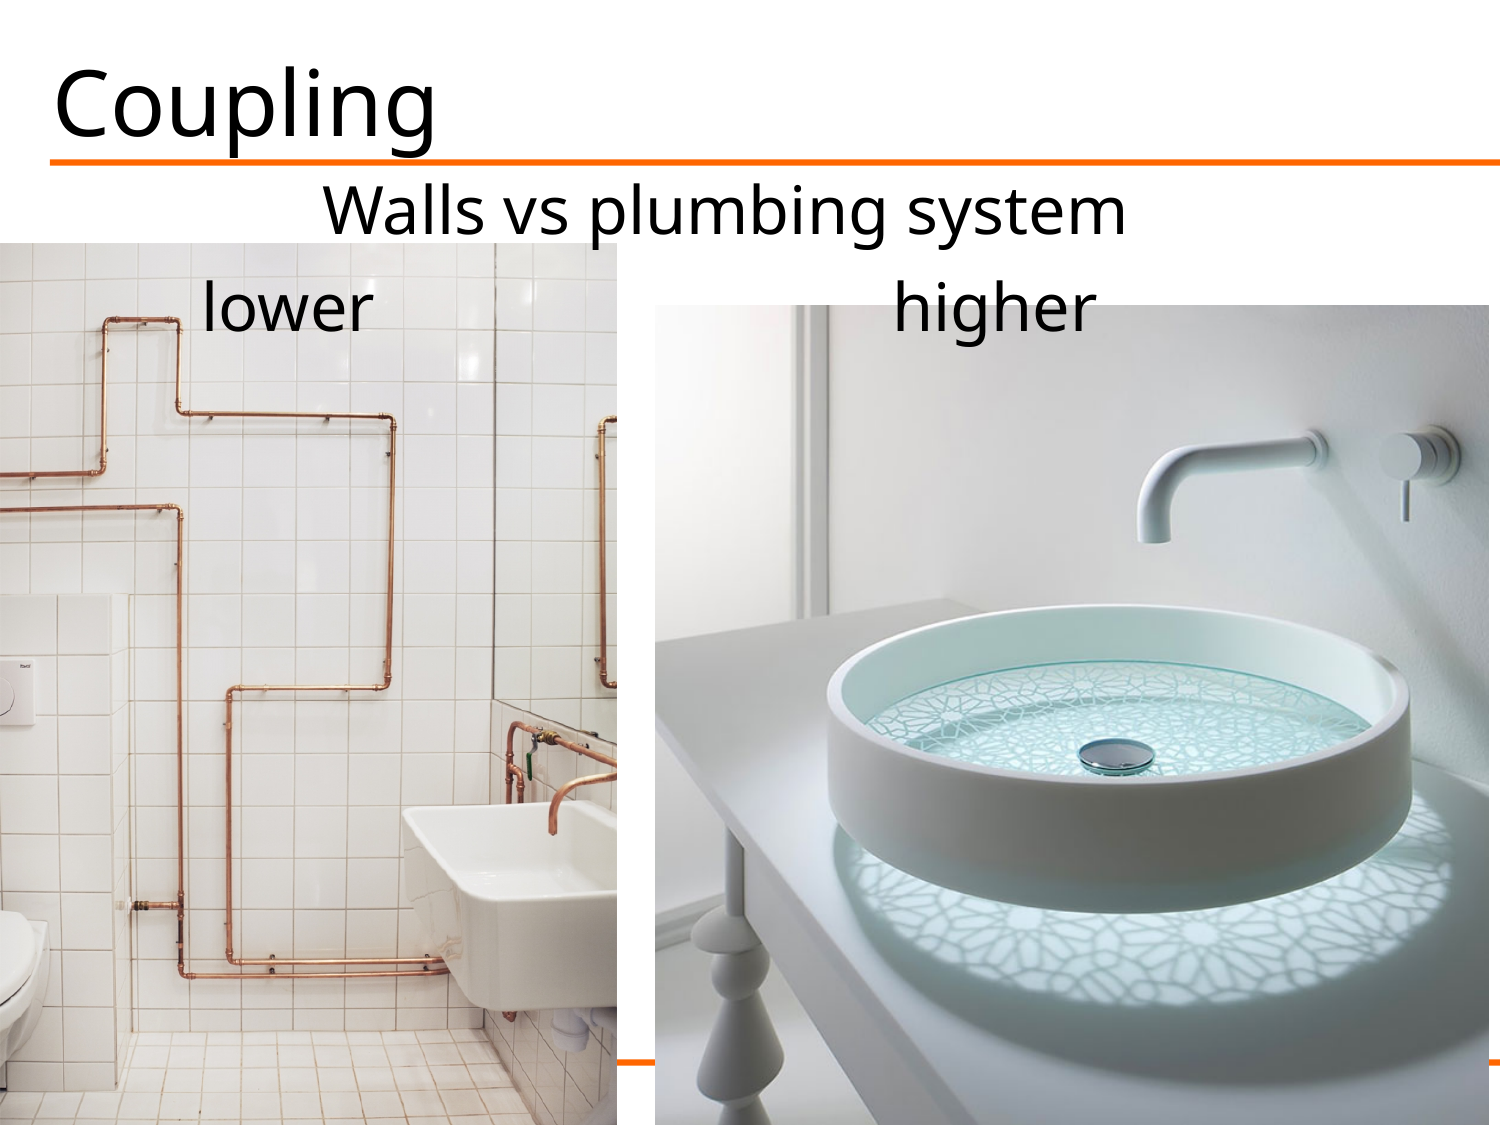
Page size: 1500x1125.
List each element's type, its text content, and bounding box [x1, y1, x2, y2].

picture [655, 305, 1489, 1125]
title Coupling [37, 24, 1450, 175]
picture [0, 243, 617, 1125]
list Walls vs plumbing system lower higher [100, 160, 1451, 949]
